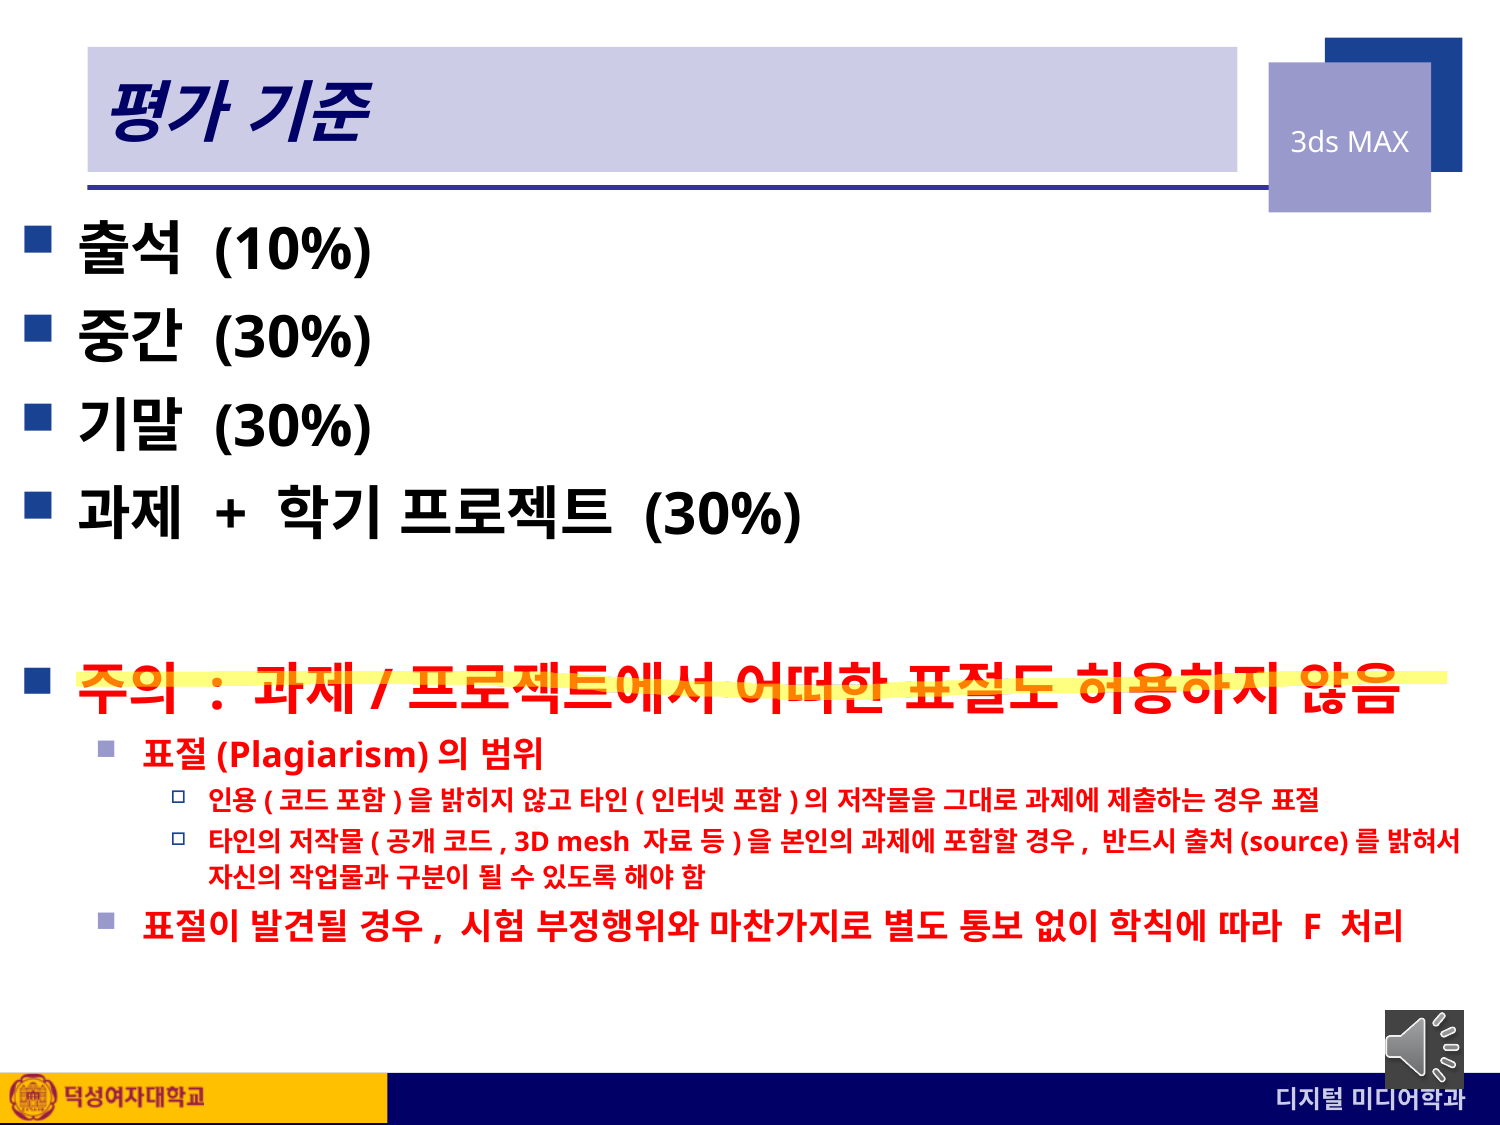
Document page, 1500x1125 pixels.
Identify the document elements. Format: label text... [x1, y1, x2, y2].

picture [76, 671, 1459, 716]
picture [1384, 1009, 1465, 1090]
list 출석 (10%) 중간 (30%) 기말 (30%) 과제 + 학기 프로젝트 (30%) 주의 : 과제/프로젝트에서 어떠한 표절도 허용하지 않음 표절(Plagiarism)의 범위 인용(코드 포함)을 밝히지 않고 타인(인터넷 포함)의 저작물을 그대로 과제에 제출하는 경우 표절 타인의 저작물(공개 코드, 3D mesh 자료 등)을 본인의 과제에 포함할 경우, 반드시 출처(source)를 밝혀서 자신의 작업물과 구분이 될 수 있도록 해야 함 표절이 발견될 경우, 시험 부정행위와 마찬가지로 별도 통보 없이 학칙에 따라 F 처리 [5, 196, 1500, 972]
title 평가 기준 [87, 46, 1238, 172]
picture [0, 1034, 228, 1125]
